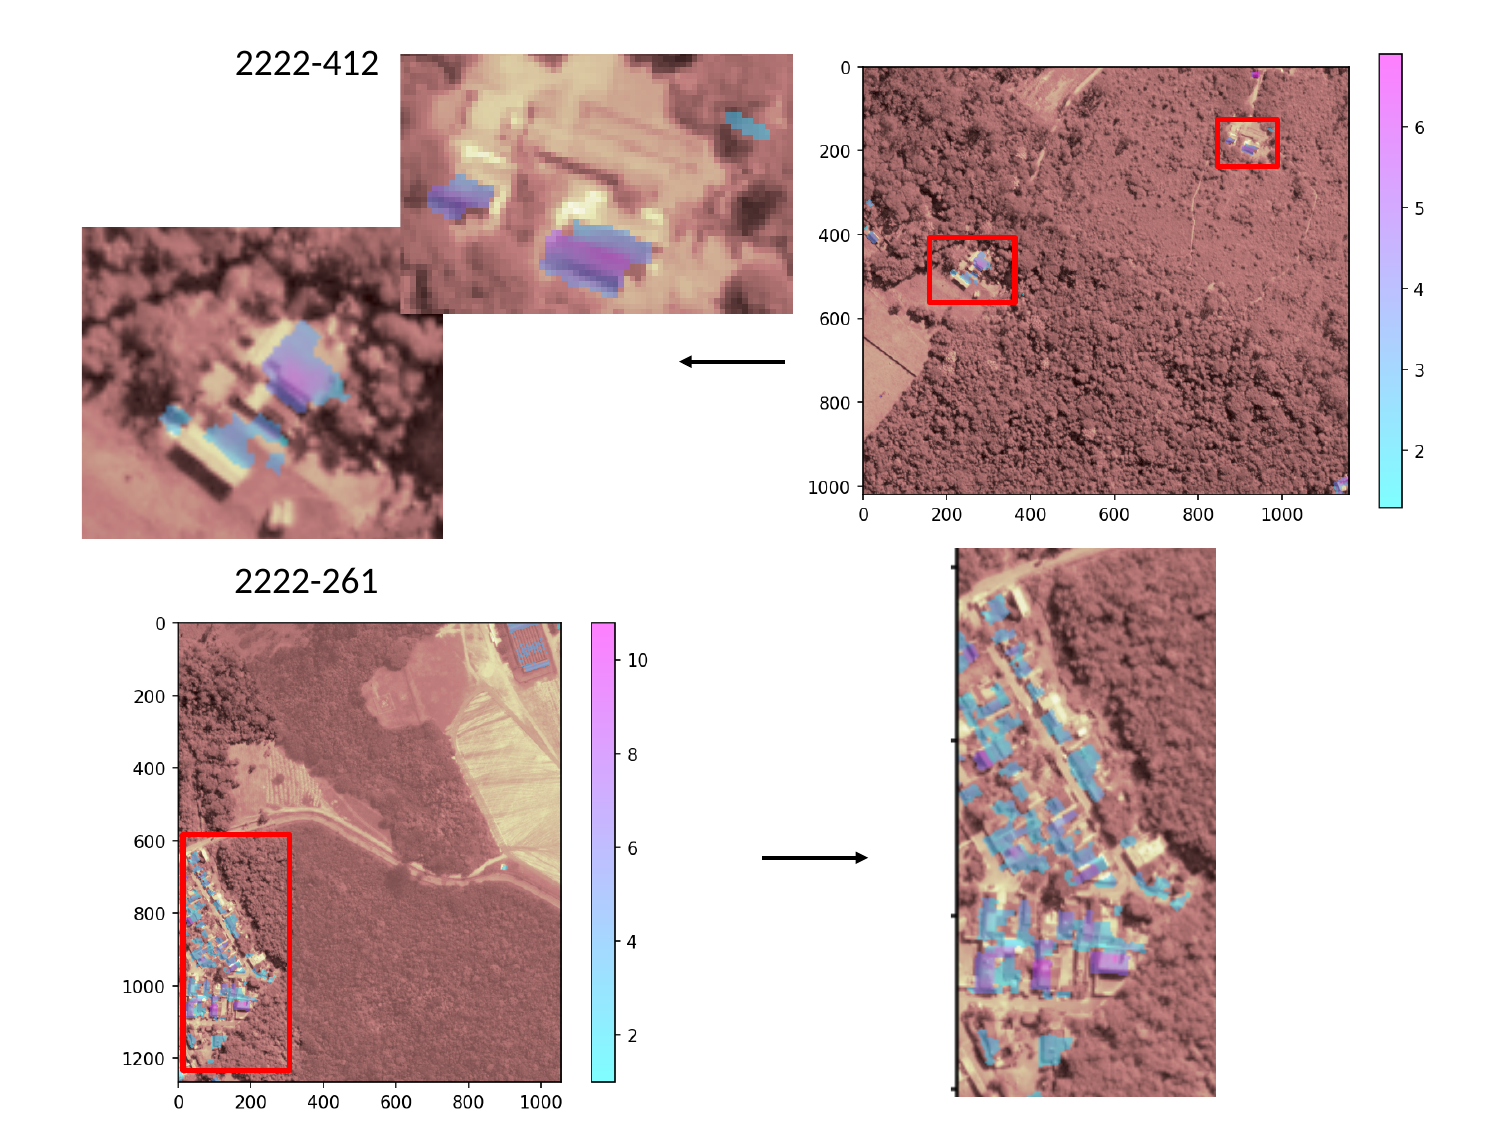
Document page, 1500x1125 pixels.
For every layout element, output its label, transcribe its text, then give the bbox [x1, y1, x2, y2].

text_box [109, 604, 660, 1124]
picture [81, 54, 794, 540]
picture [950, 547, 1216, 1097]
text_box 2222-412 [220, 30, 395, 91]
text_box 2222-261 [219, 549, 394, 602]
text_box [794, 42, 1436, 535]
